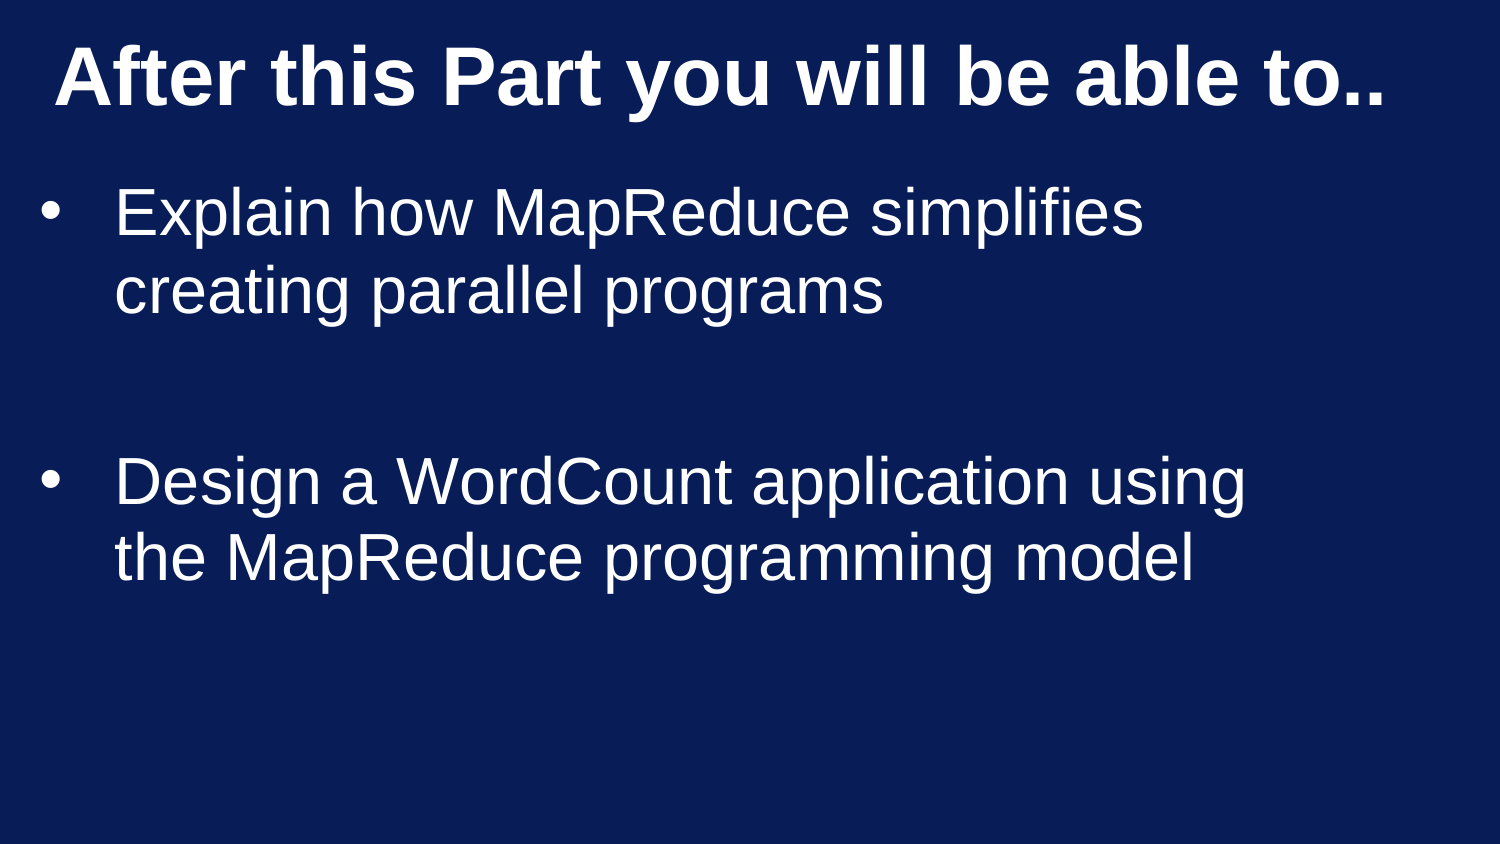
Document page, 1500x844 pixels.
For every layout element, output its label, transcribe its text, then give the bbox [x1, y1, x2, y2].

text_box Explain how MapReduce simplifies creating parallel programs Design a WordCount application using the MapReduce programming model [37, 171, 1360, 594]
title After this Part you will be able to.. [19, 21, 1481, 163]
